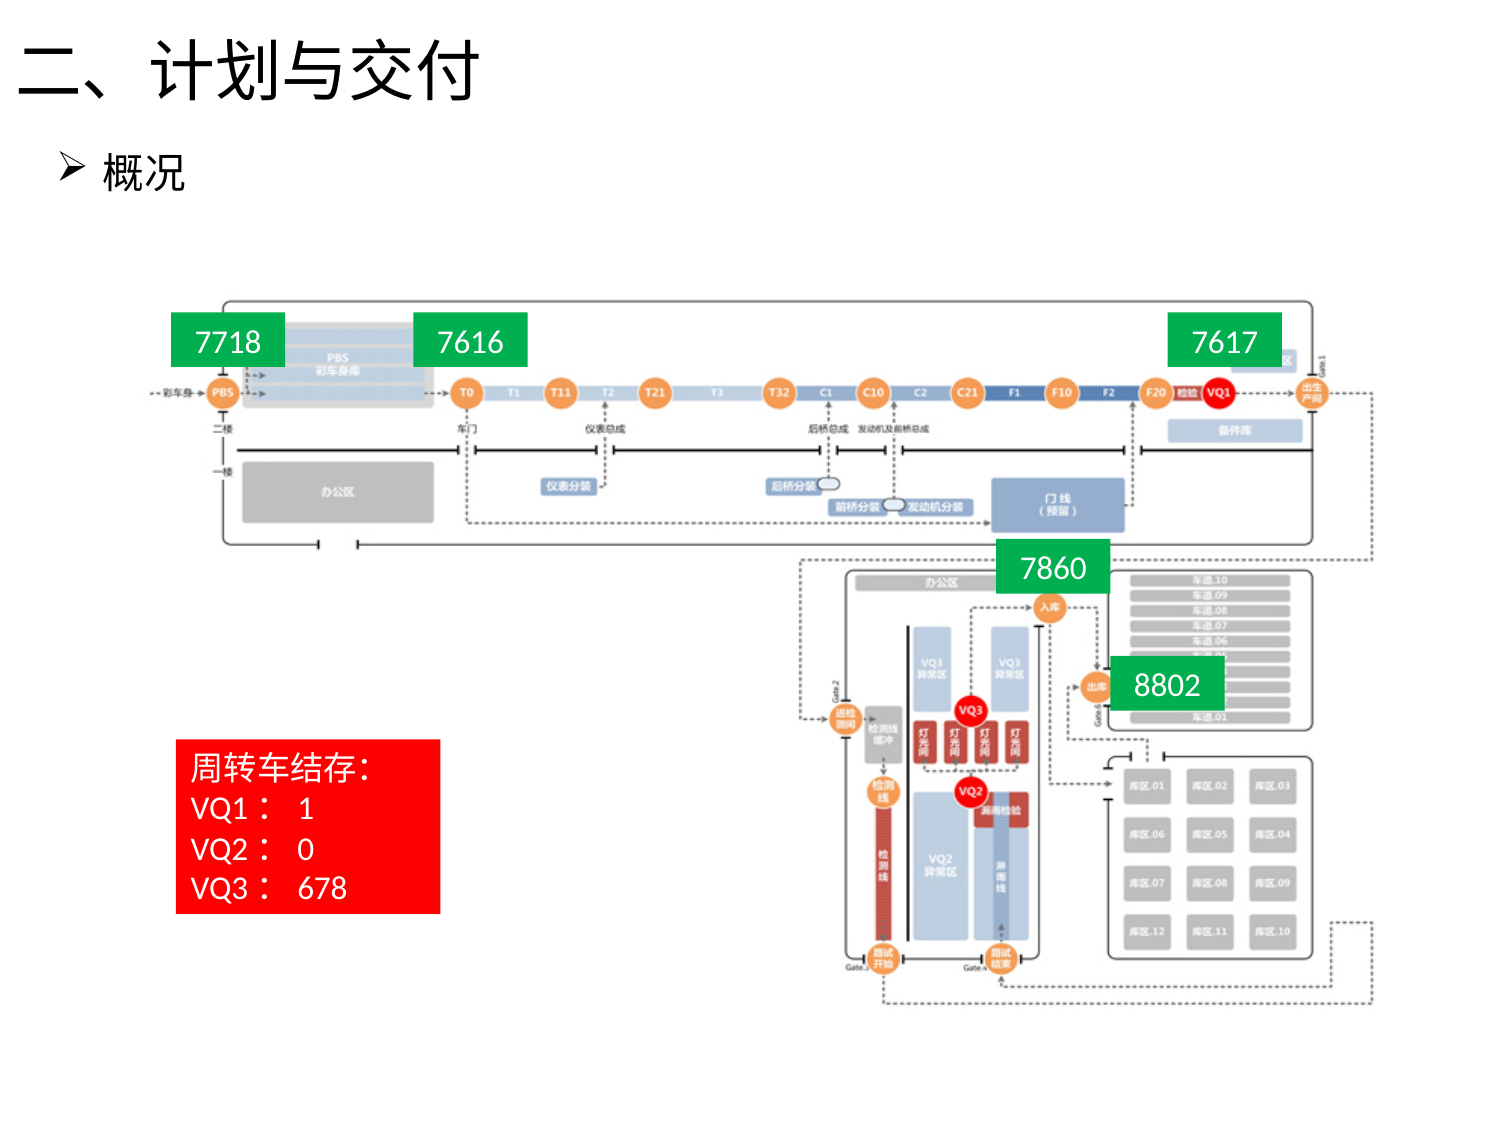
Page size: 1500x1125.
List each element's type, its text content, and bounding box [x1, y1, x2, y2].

text_box 概况 [41, 139, 219, 204]
title 二、计划与交付 [0, 0, 1350, 138]
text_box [129, 290, 1400, 1012]
